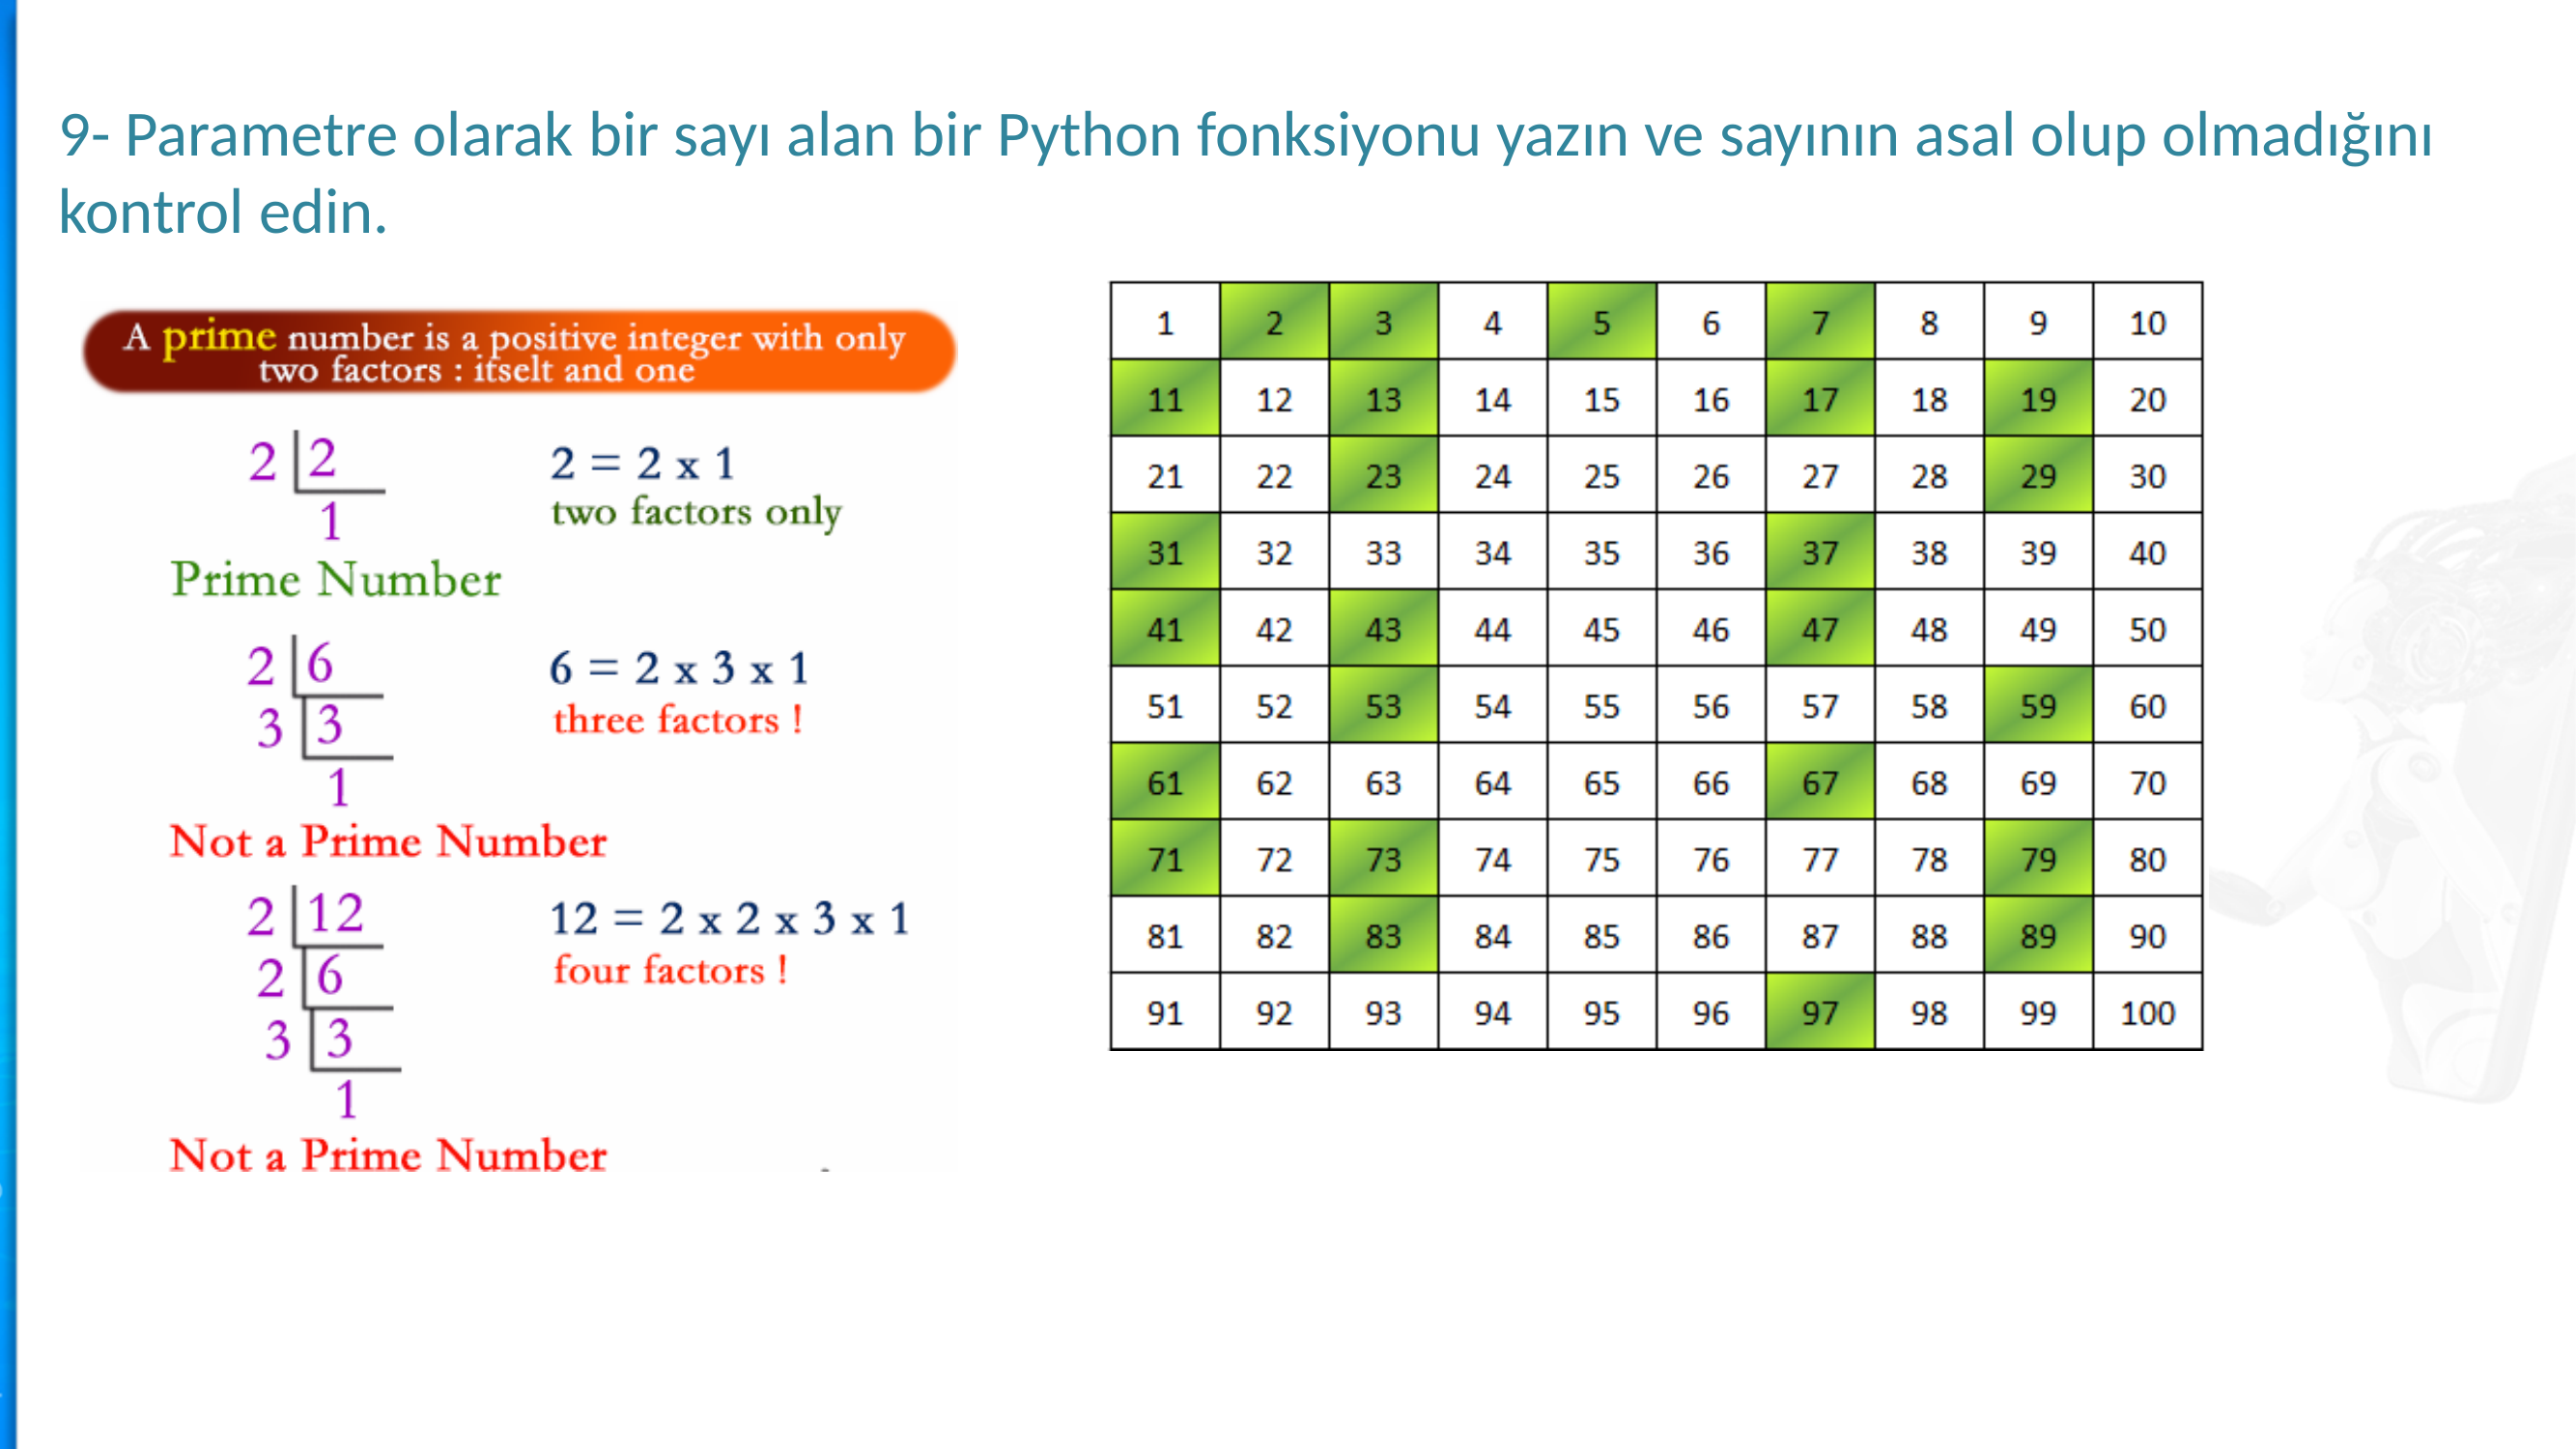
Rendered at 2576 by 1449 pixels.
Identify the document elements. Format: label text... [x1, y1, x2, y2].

picture [0, 1186, 4, 1196]
picture [0, 0, 2576, 1449]
text_box 9- Parametre olarak bir sayı alan bir Python fonksiyonu yazın ve sayının asal olup olmadığını kontrol edin. [43, 84, 2507, 254]
